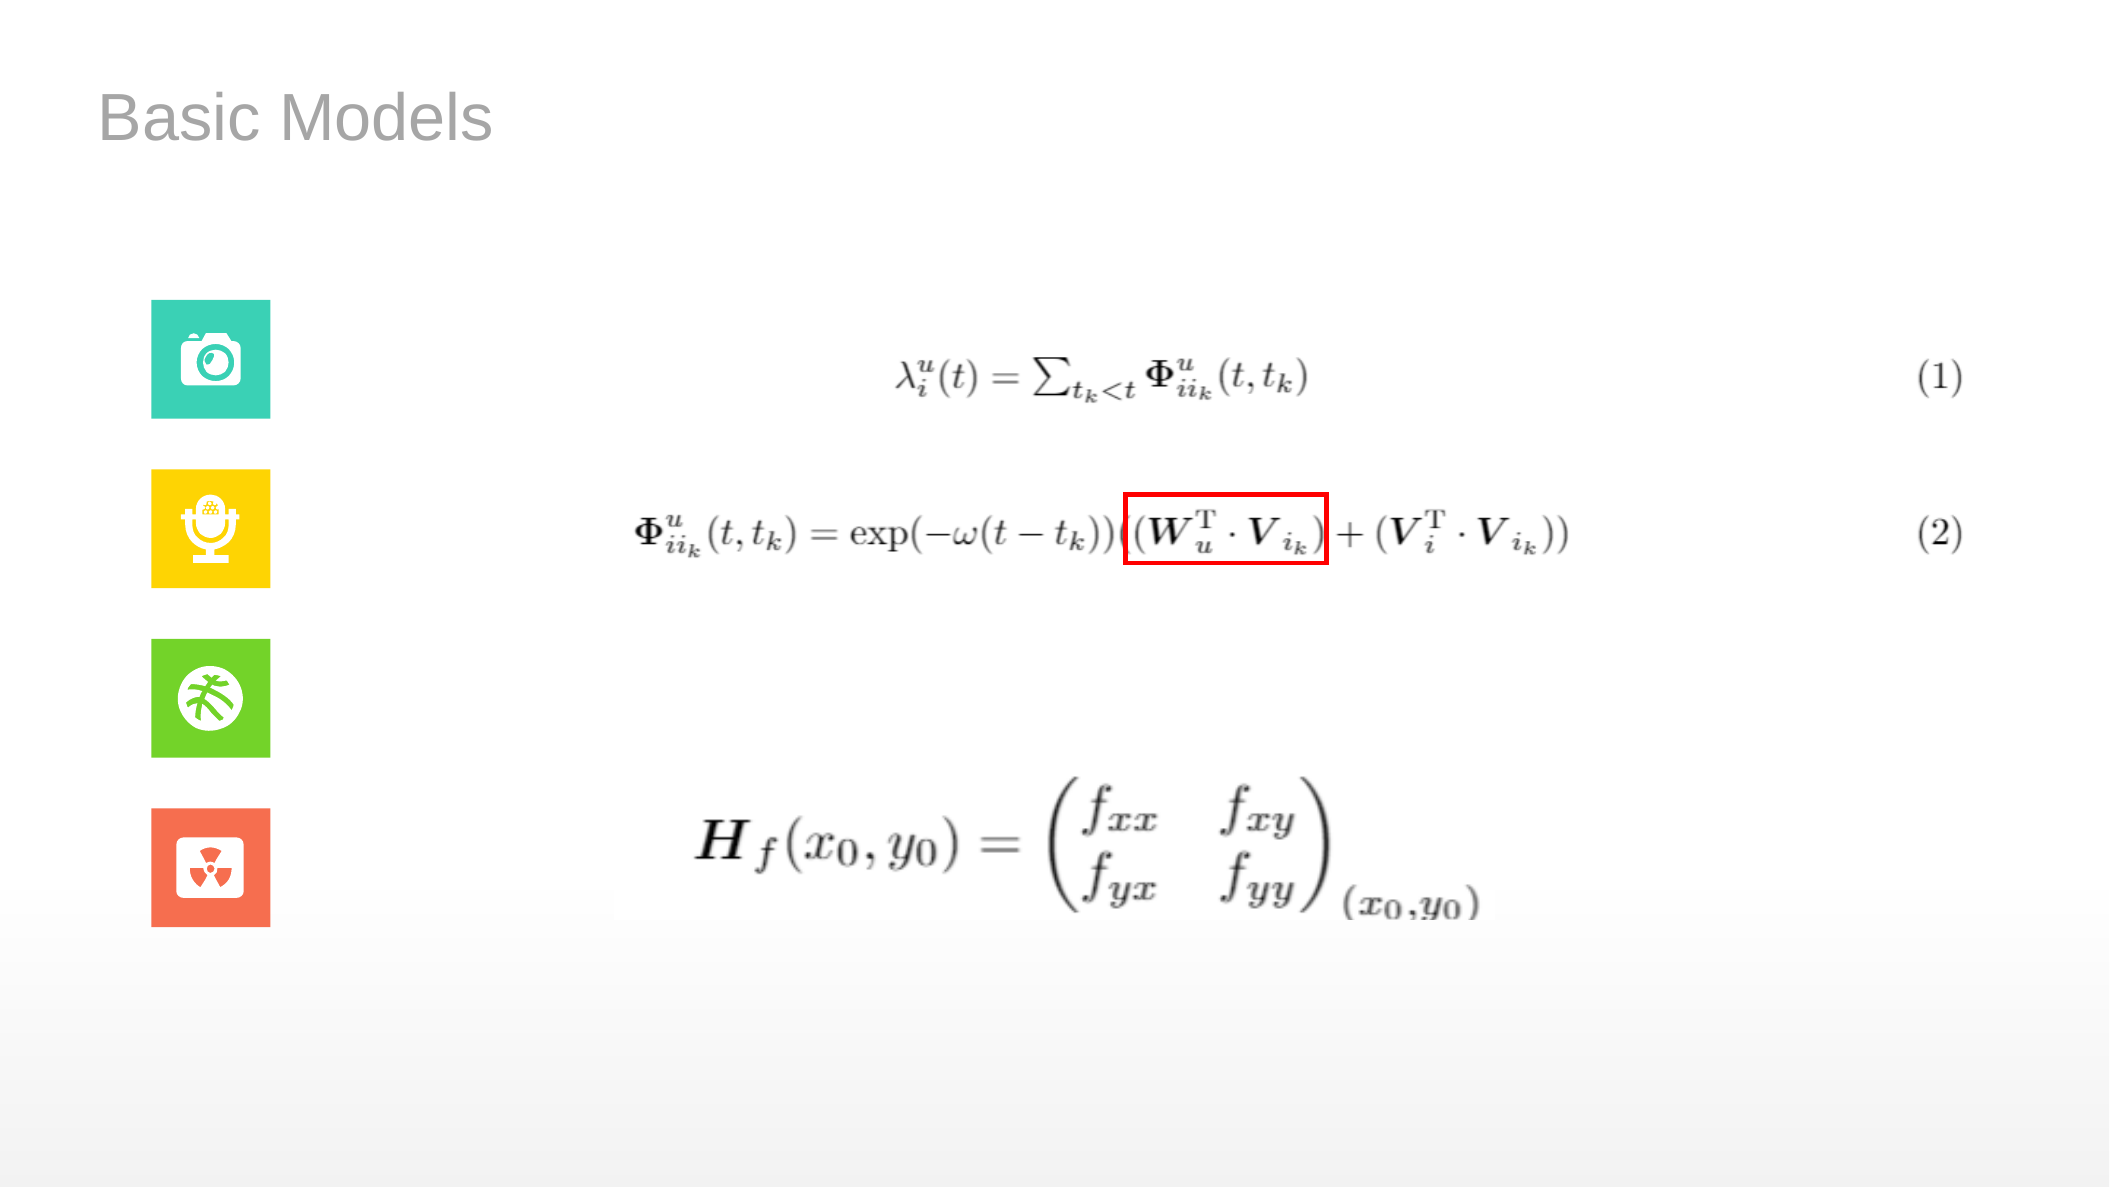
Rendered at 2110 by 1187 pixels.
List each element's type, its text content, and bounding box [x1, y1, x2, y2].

picture [299, 320, 1997, 572]
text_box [151, 808, 271, 928]
picture [614, 728, 1496, 920]
text_box Basic Models [97, 73, 746, 154]
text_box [151, 299, 271, 419]
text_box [151, 638, 271, 758]
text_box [151, 469, 271, 589]
